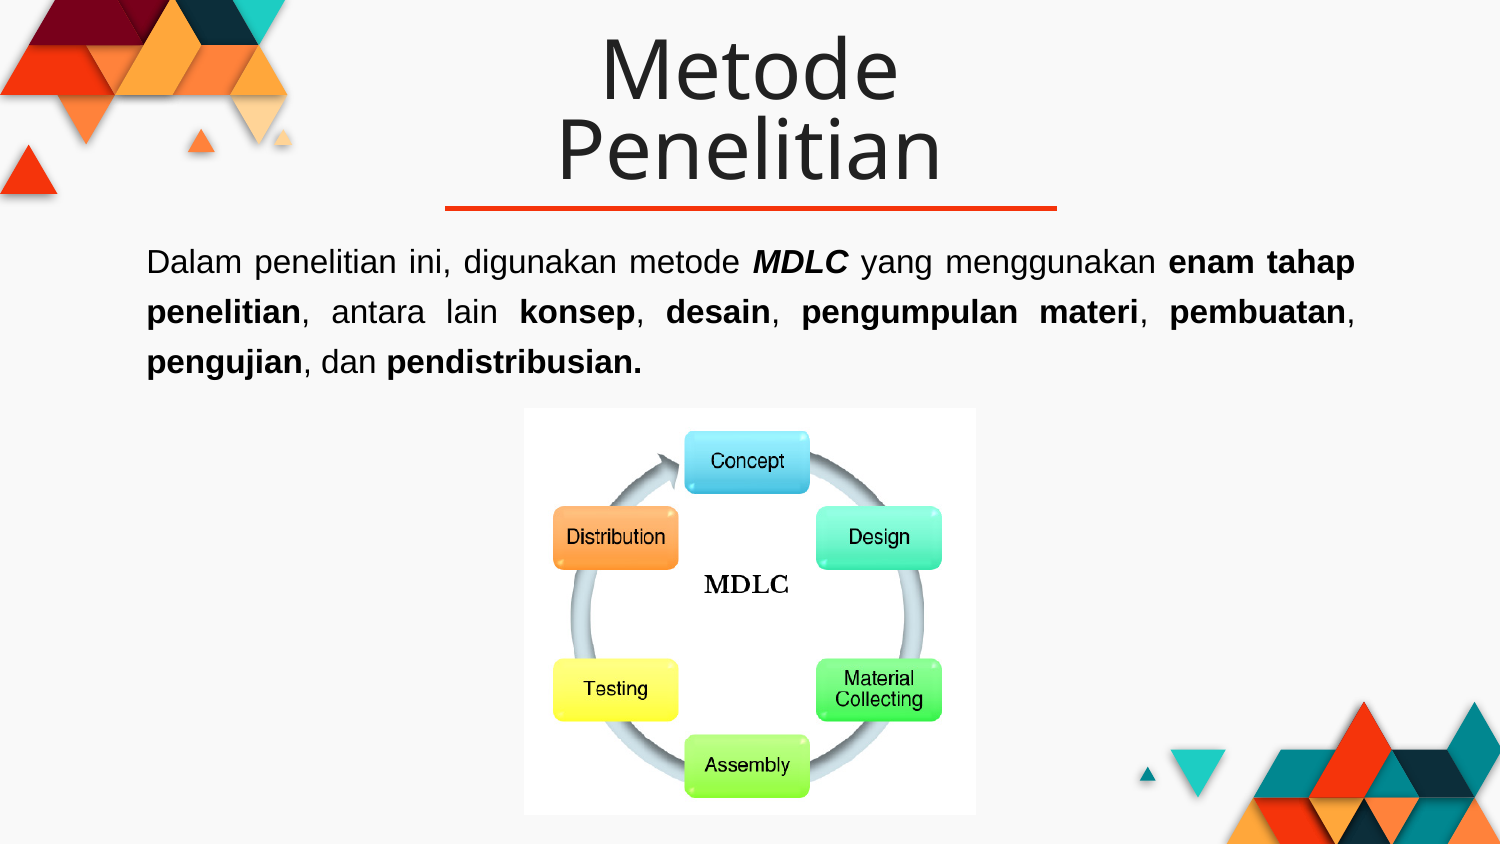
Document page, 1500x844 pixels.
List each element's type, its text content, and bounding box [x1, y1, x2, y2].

subtitle Dalam penelitian ini, digunakan metode MDLC yang menggunakan enam tahap penelitian, antara lain konsep, desain, pengumpulan materi, pembuatan, pengujian, dan pendistribusian. [131, 215, 1371, 679]
title Metode Penelitian [420, 65, 1080, 211]
picture [524, 408, 976, 815]
